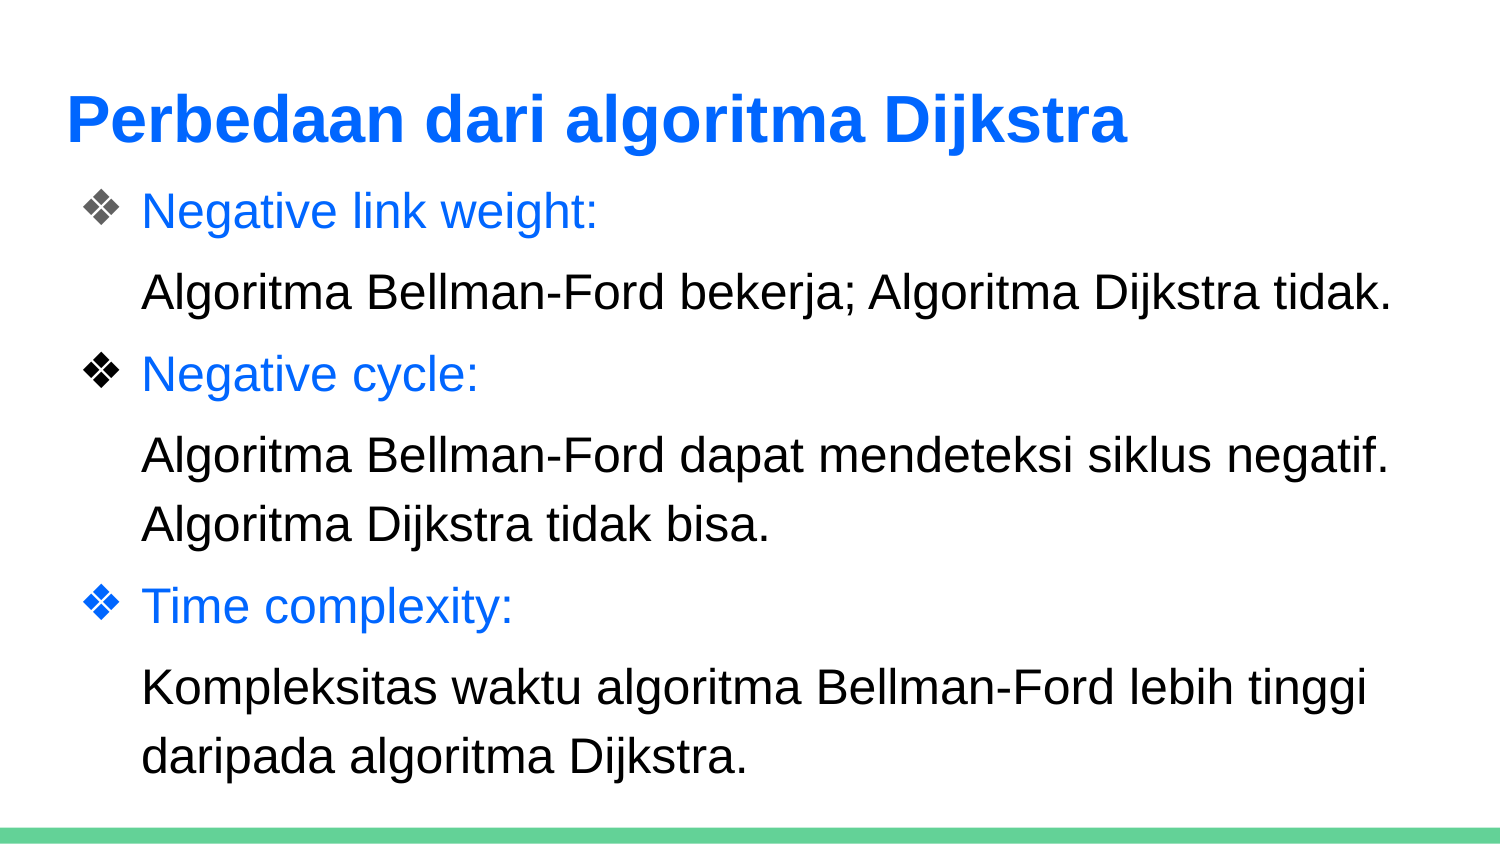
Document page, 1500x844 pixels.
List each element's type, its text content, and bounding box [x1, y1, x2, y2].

list Negative link weight: Algoritma Bellman-Ford bekerja; Algoritma Dijkstra tidak. Negative cycle: Algoritma Bellman-Ford dapat mendeteksi siklus negatif. Algoritma Dijkstra tidak bisa. Time complexity: Kompleksitas waktu algoritma Bellman-Ford lebih tinggi daripada algoritma Dijkstra. [51, 155, 1449, 675]
title Perbedaan dari algoritma Dijkstra [51, 60, 1449, 155]
